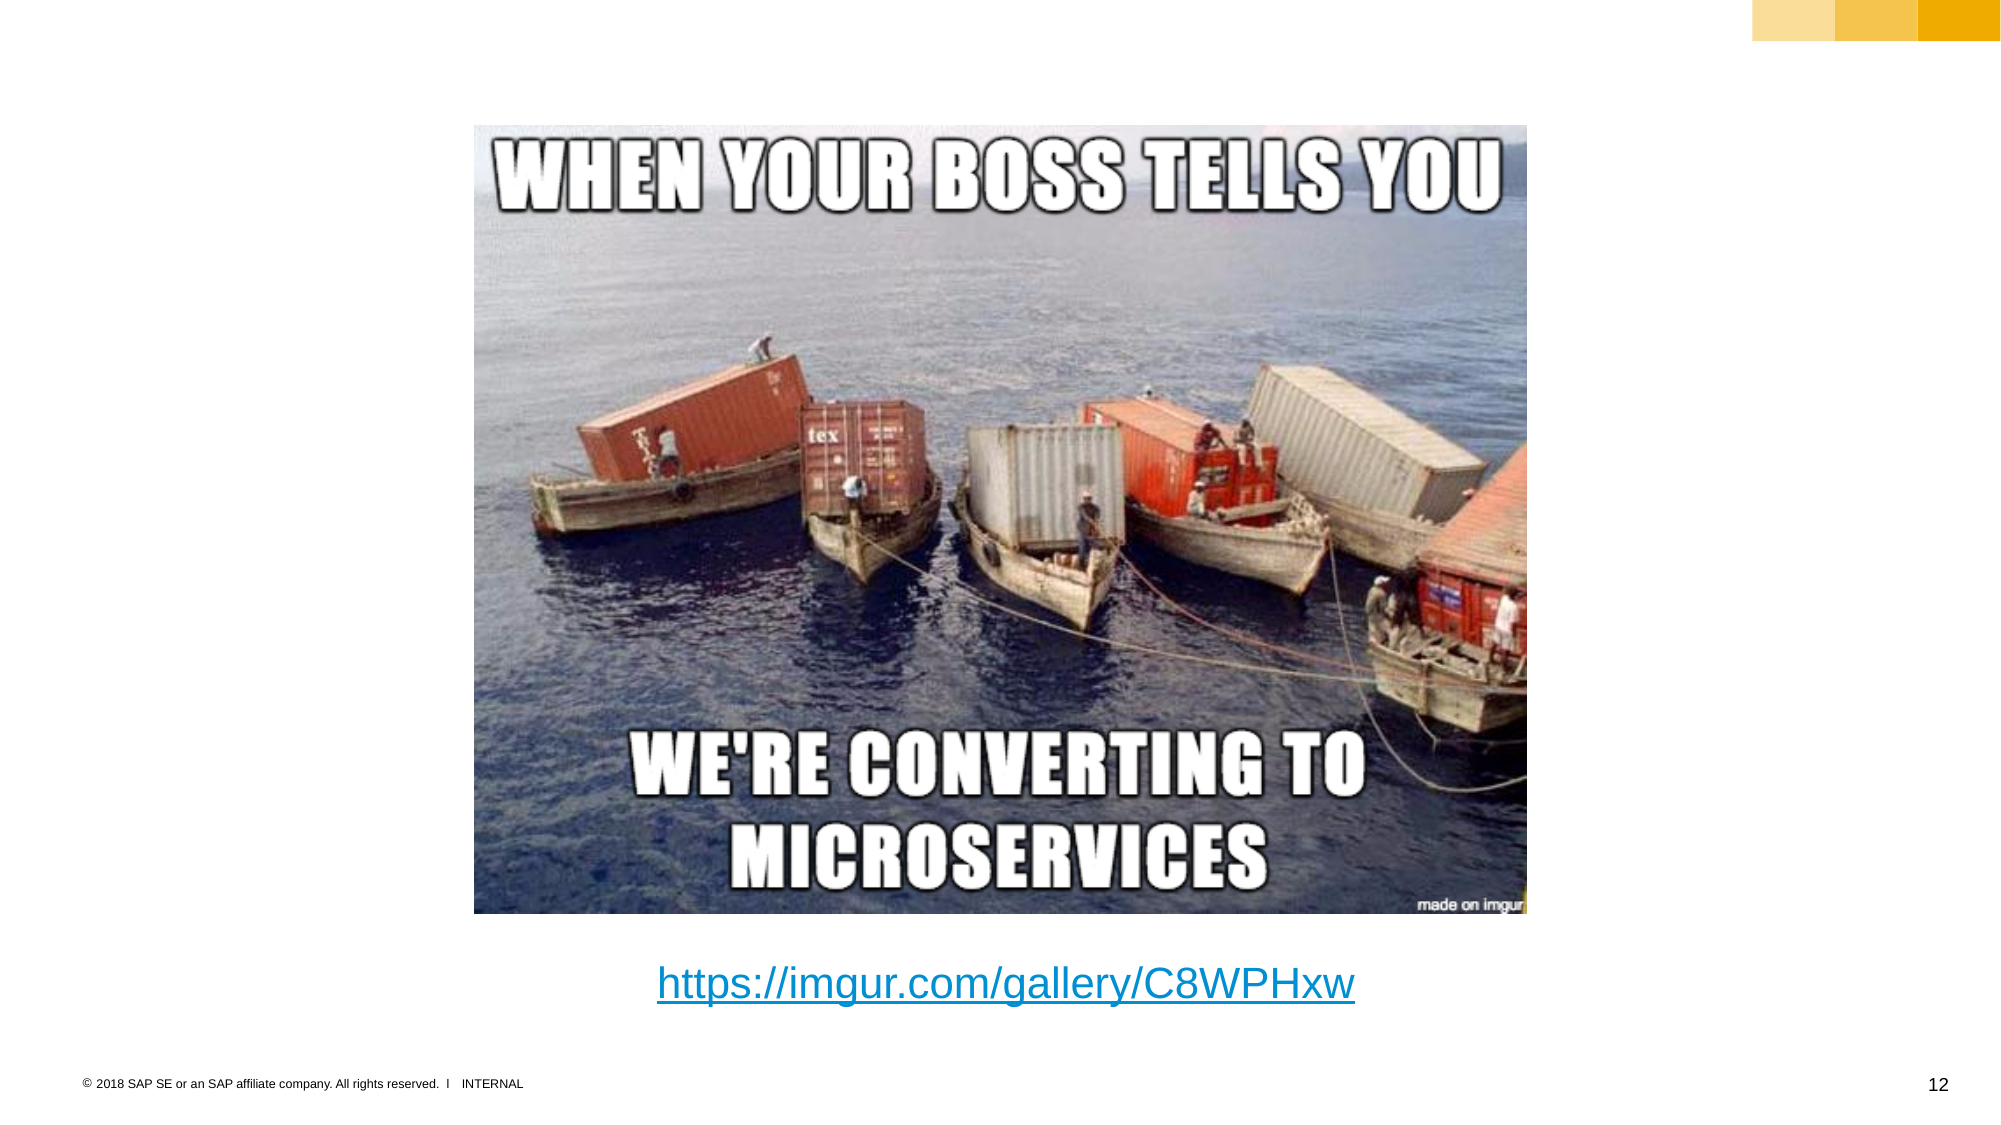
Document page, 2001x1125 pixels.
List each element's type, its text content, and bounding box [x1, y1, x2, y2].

text_box https://imgur.com/gallery/C8WPHxw [642, 947, 1371, 1015]
picture [474, 124, 1527, 915]
